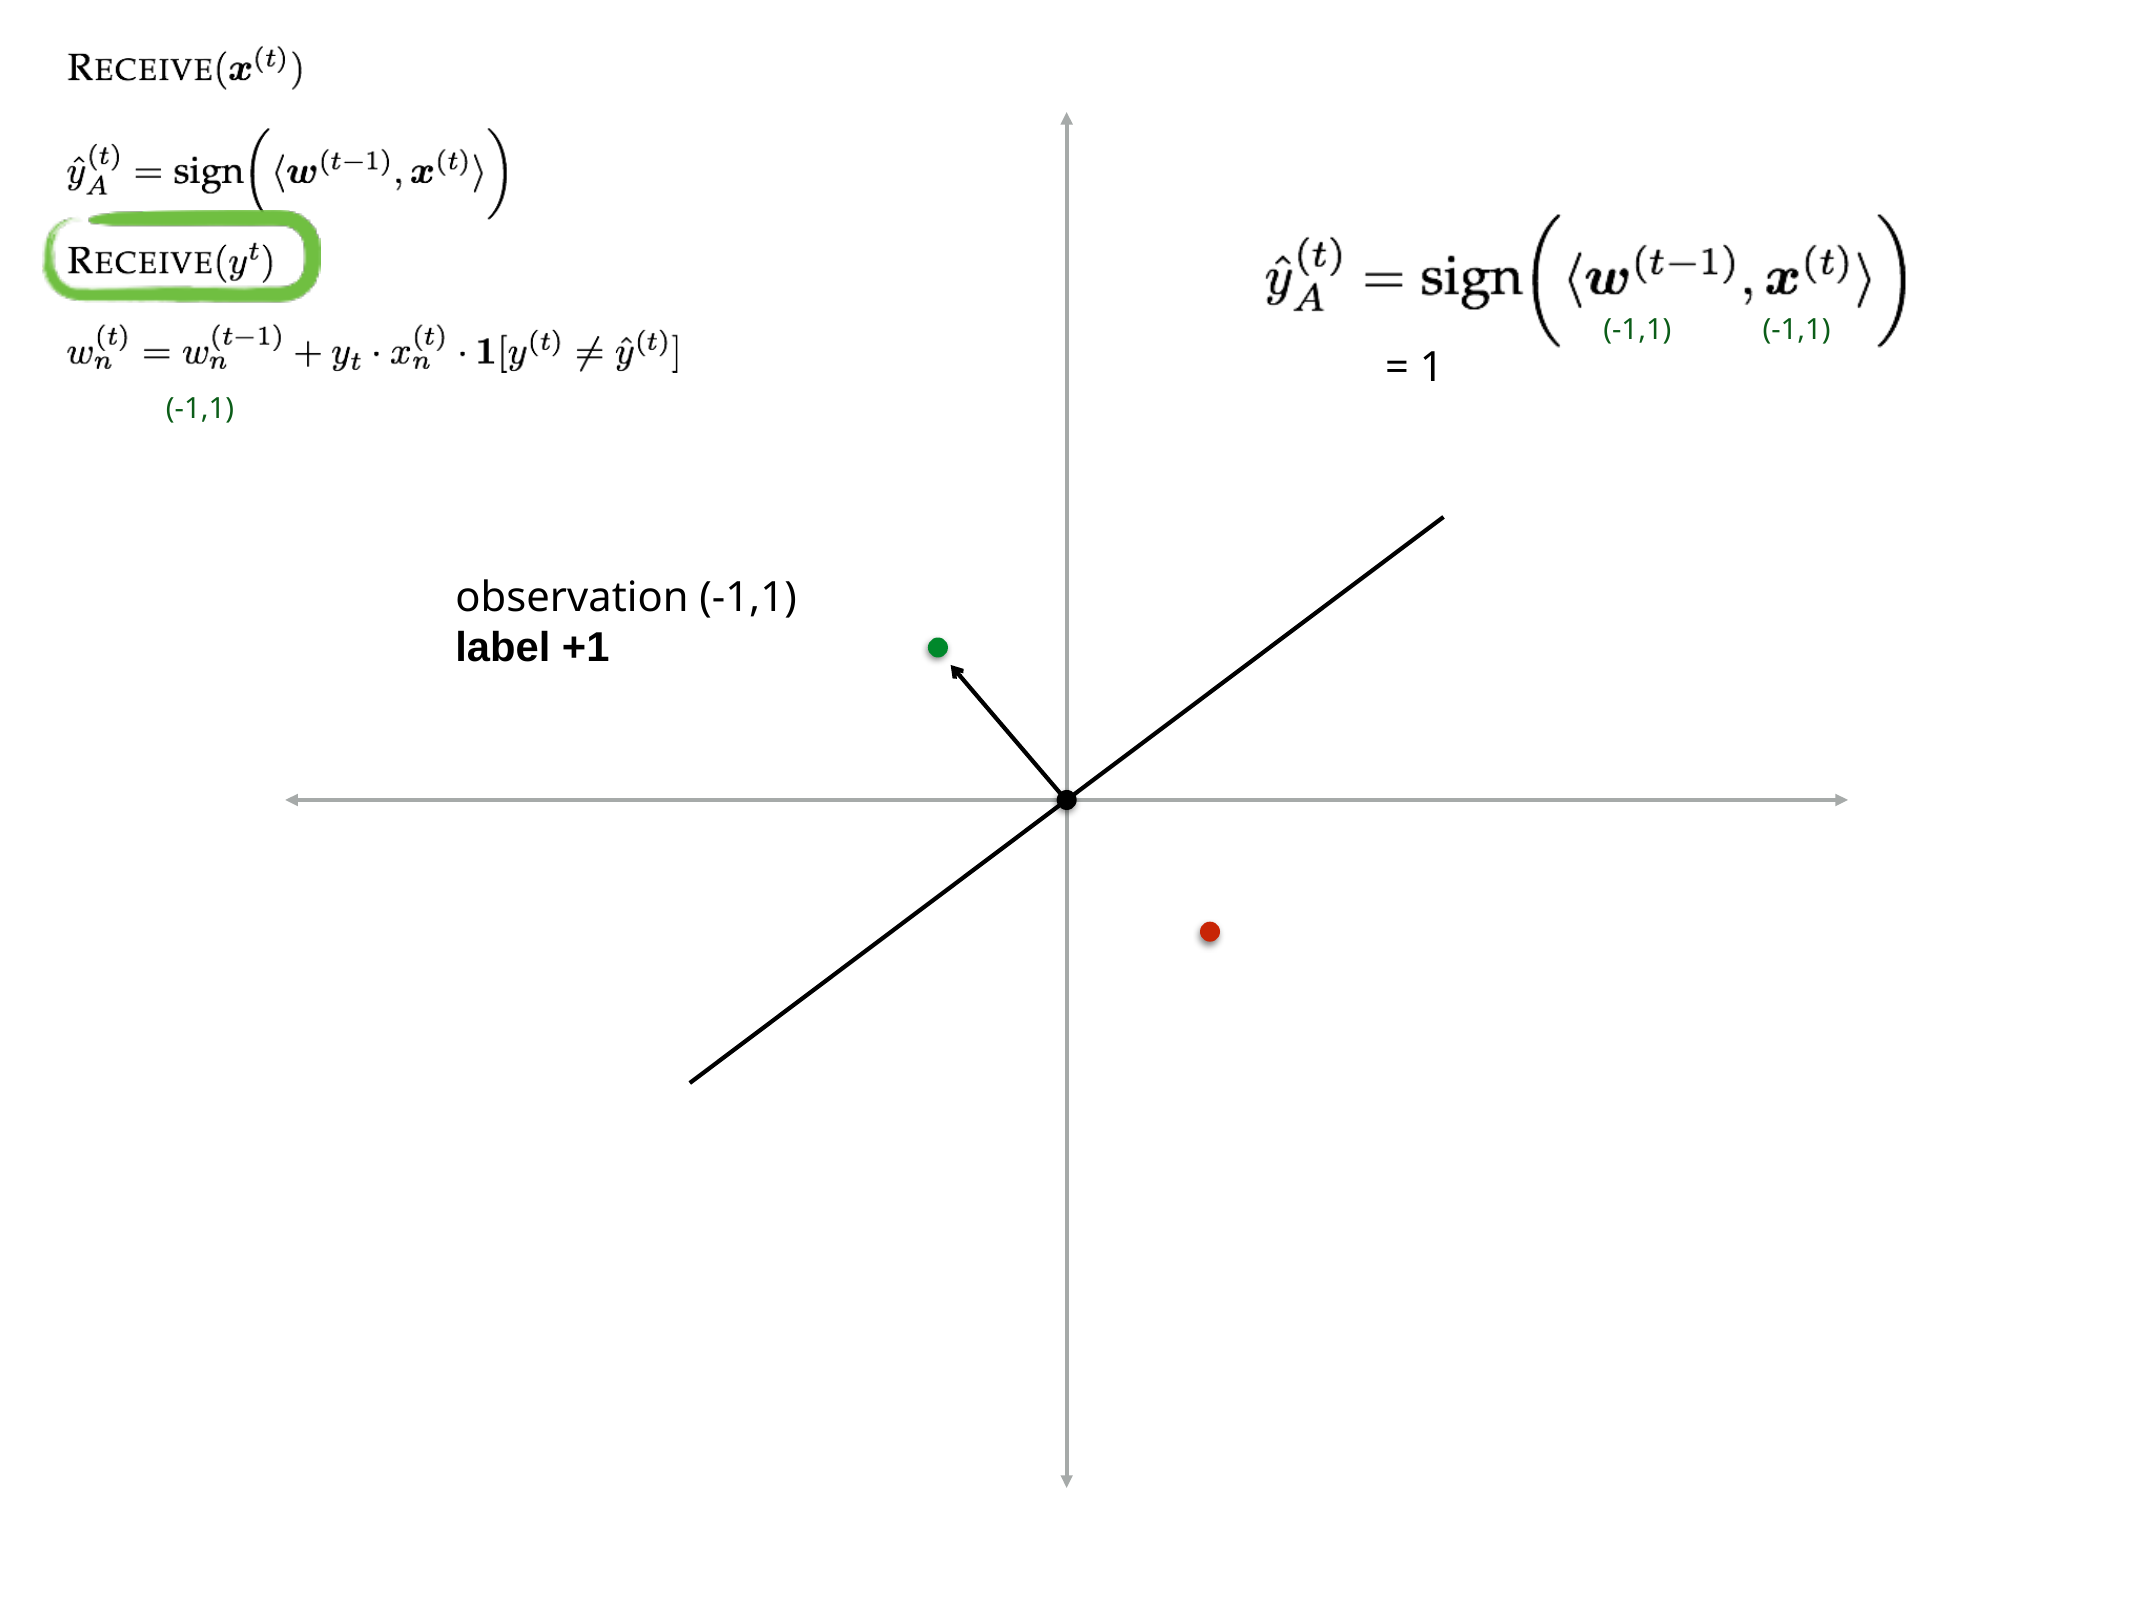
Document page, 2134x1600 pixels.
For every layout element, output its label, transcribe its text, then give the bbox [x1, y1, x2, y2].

picture [39, 36, 678, 374]
text_box observation (-1,1) label +1 [447, 561, 708, 679]
text_box [1060, 1119, 1073, 1488]
text_box [285, 793, 708, 807]
text_box [1060, 112, 1073, 480]
picture [1249, 190, 1930, 363]
text_box [1429, 793, 1848, 807]
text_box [712, 487, 1421, 1112]
text_box = 1 [1376, 369, 1453, 399]
text_box (-1,1) [157, 381, 243, 433]
